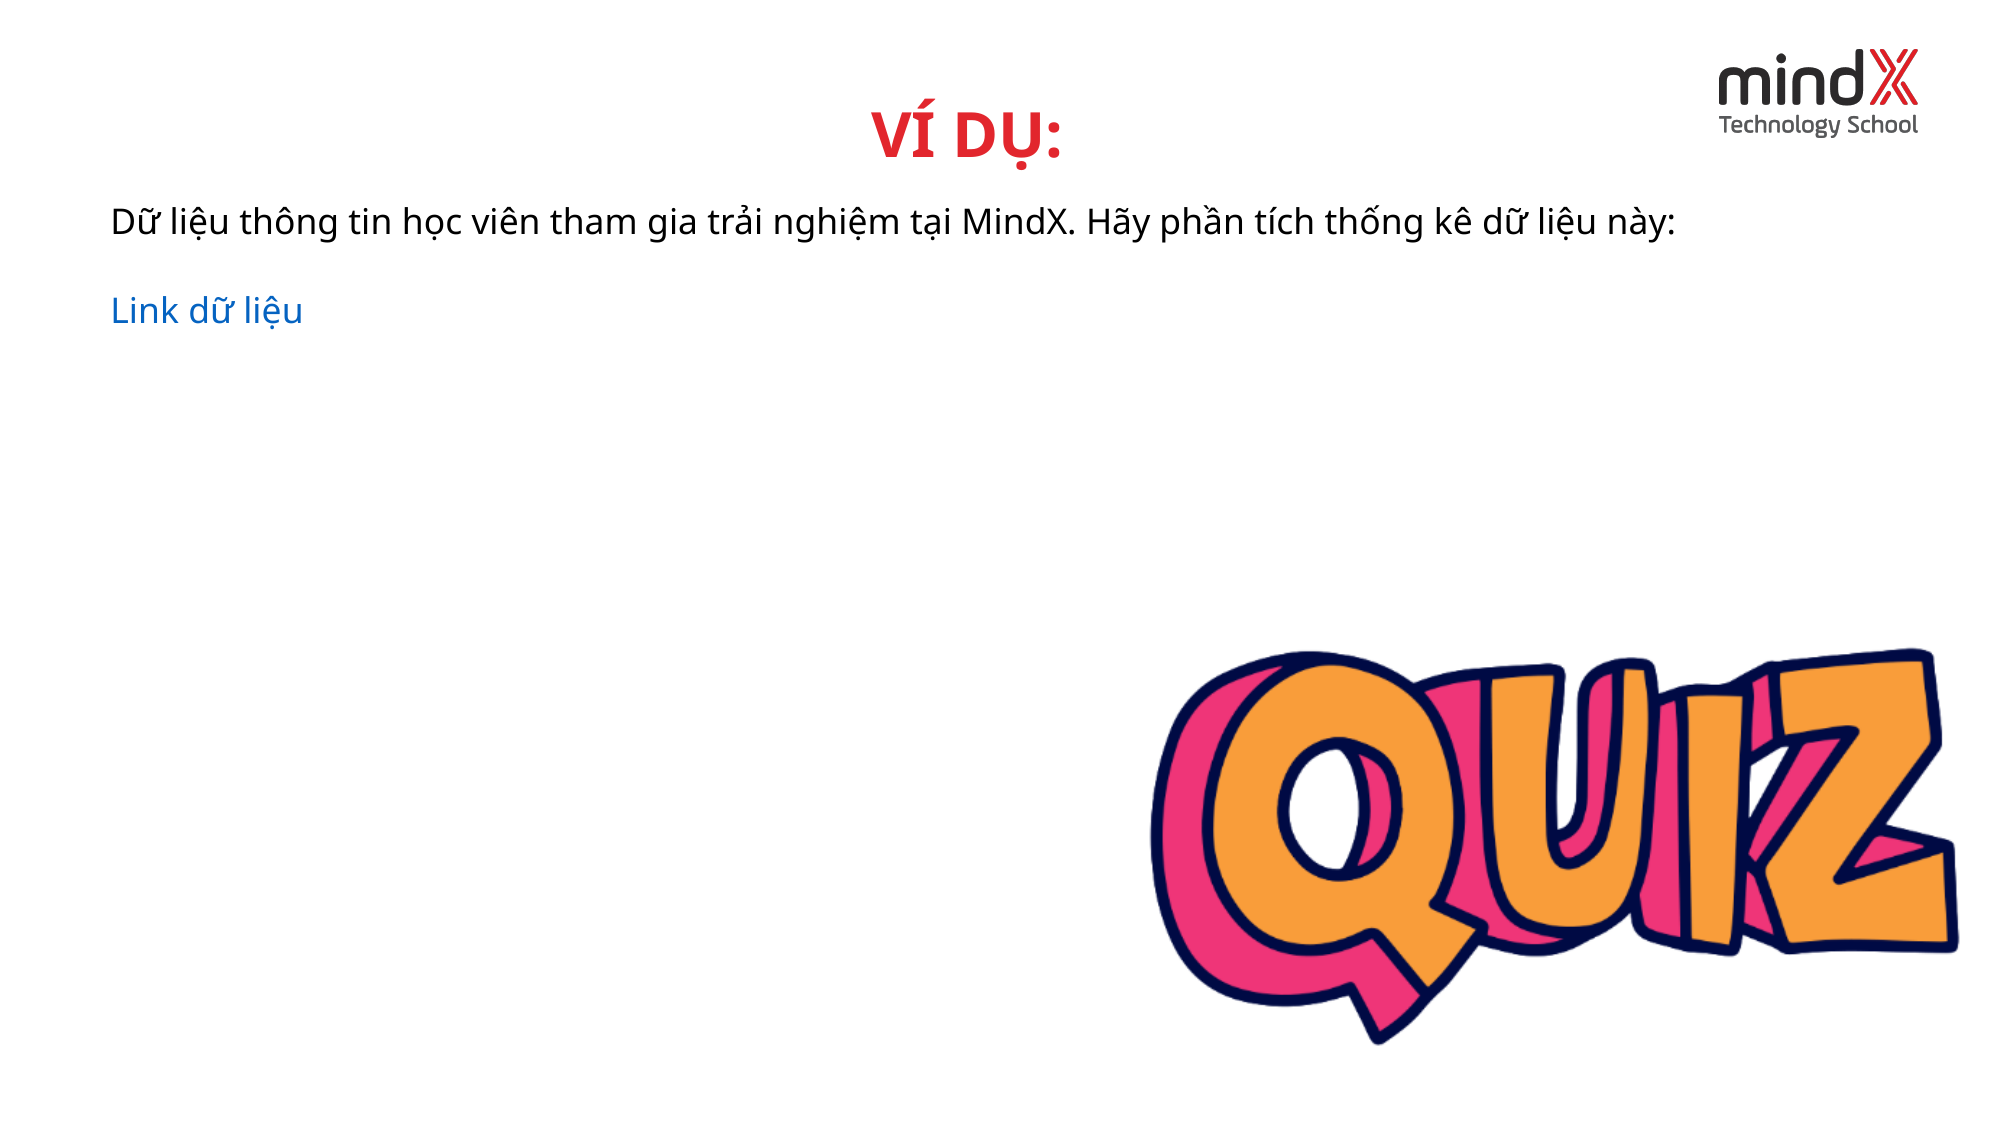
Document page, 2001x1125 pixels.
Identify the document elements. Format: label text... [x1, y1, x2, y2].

text_box Link dữ liệu [95, 272, 344, 352]
text_box Dữ liệu thông tin học viên tham gia trải nghiệm tại MindX. Hãy phần tích thống kê dữ liệu này: [95, 184, 1905, 300]
text_box VÍ DỤ: [37, 75, 1897, 201]
picture [1131, 627, 1974, 1053]
picture [1719, 49, 1918, 138]
